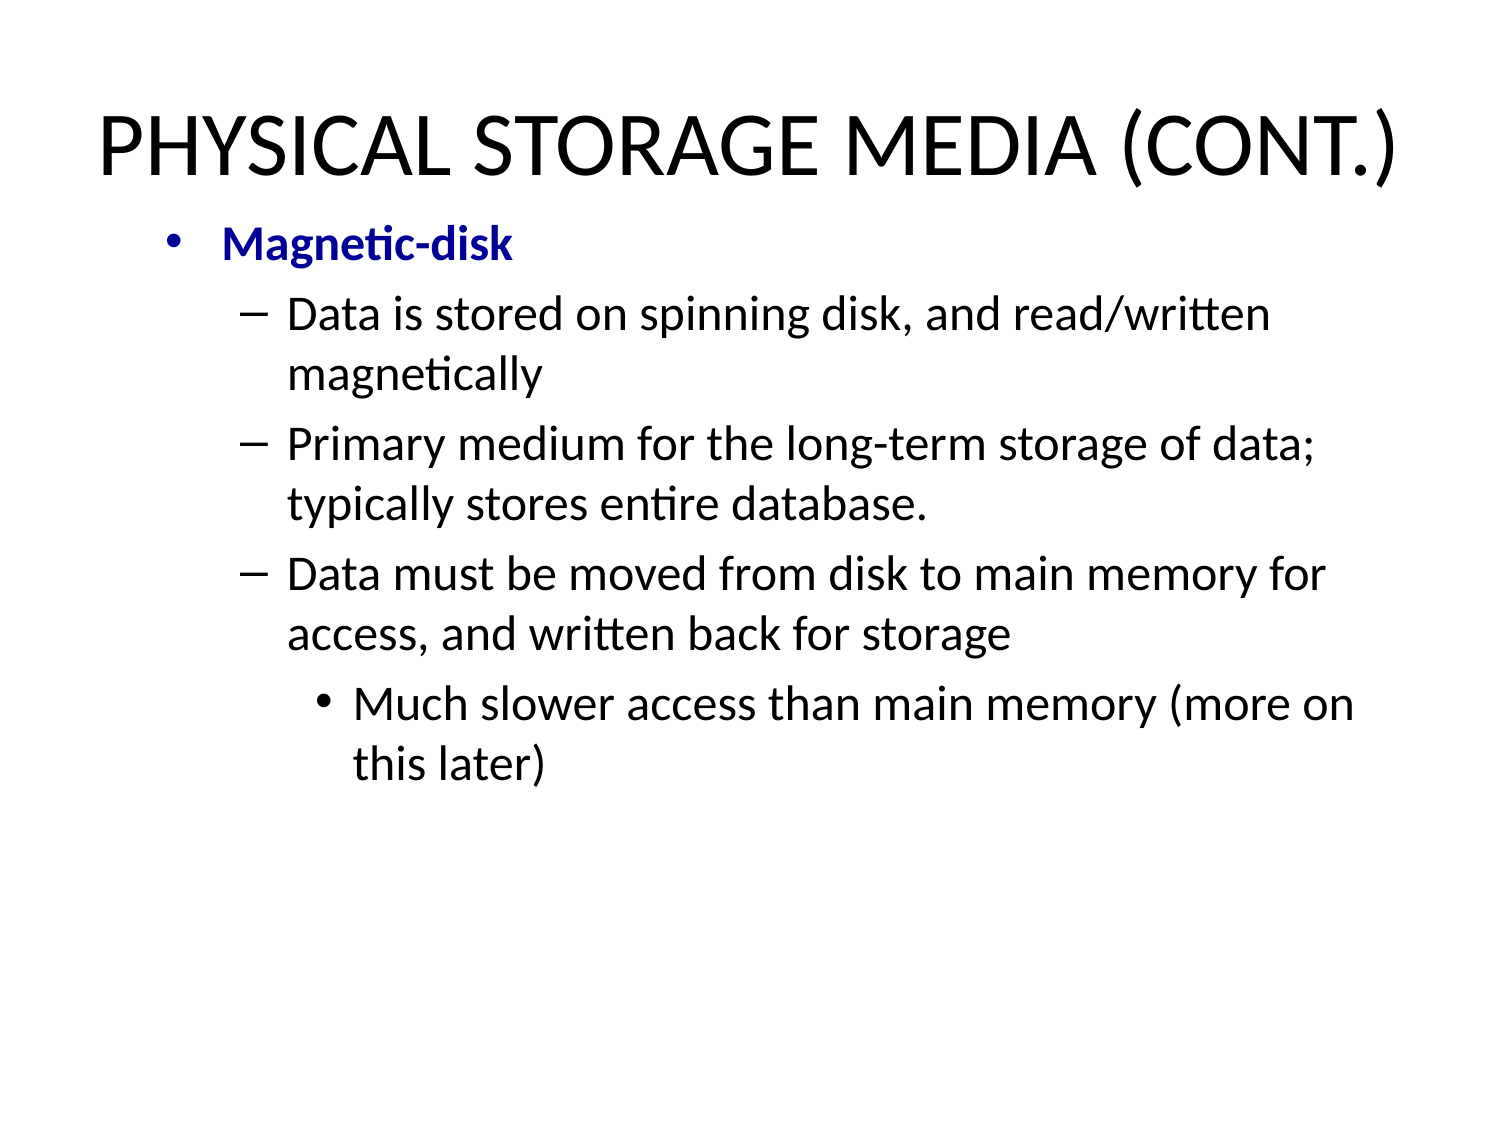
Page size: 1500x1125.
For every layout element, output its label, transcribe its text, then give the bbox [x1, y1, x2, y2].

title Physical Storage Media (Cont.) [75, 45, 1425, 233]
list Magnetic-disk Data is stored on spinning disk, and read/written magnetically Primary medium for the long-term storage of data; typically stores entire database. Data must be moved from disk to main memory for access, and written back for storage Much slower access than main memory (more on this later) [150, 202, 1396, 1011]
